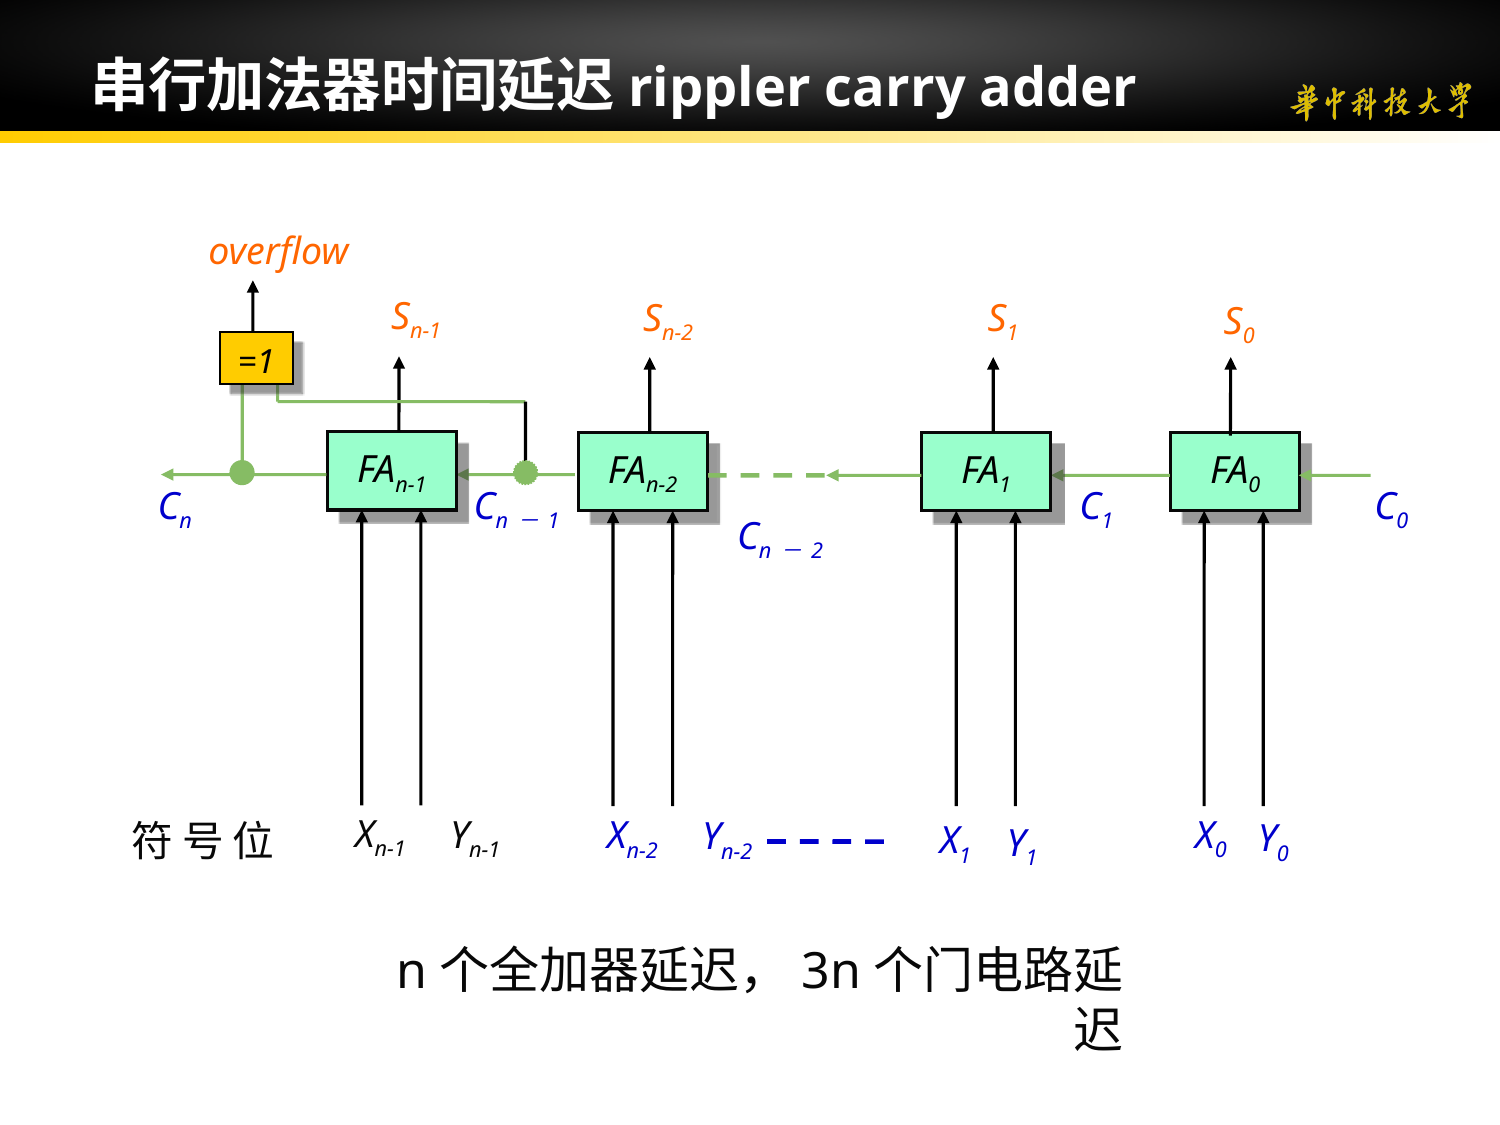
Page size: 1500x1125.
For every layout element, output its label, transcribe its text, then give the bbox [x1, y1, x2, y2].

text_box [650, 131, 655, 143]
title 串行加法器时间延迟rippler carry adder [74, 34, 1426, 131]
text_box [88, 284, 576, 864]
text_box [578, 286, 705, 866]
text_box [1056, 289, 1424, 868]
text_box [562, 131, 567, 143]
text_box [159, 219, 538, 485]
picture [0, 0, 1500, 131]
text_box n个全加器延迟，3n个门电路延迟 [338, 931, 1138, 1066]
text_box [738, 131, 744, 143]
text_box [707, 286, 1053, 872]
